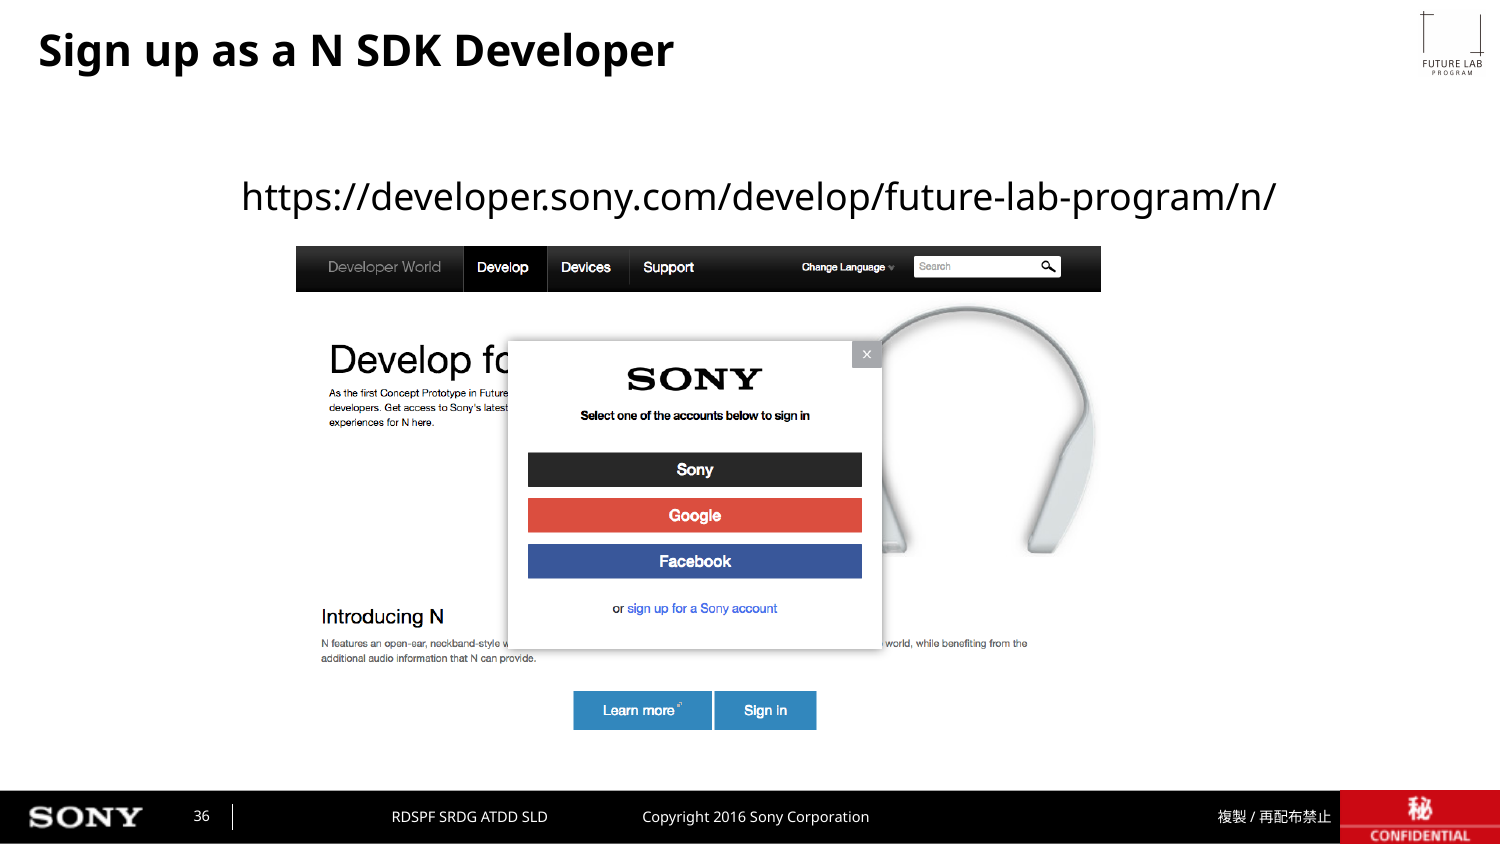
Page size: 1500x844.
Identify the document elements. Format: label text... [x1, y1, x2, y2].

title Sign up as a N SDK Developer [38, 22, 1308, 123]
picture [296, 245, 1101, 736]
text_box https://developer.sony.com/develop/future-lab-program/n/ [226, 165, 1500, 226]
picture [1340, 790, 1500, 844]
picture [22, 801, 151, 835]
picture [1418, 9, 1486, 77]
